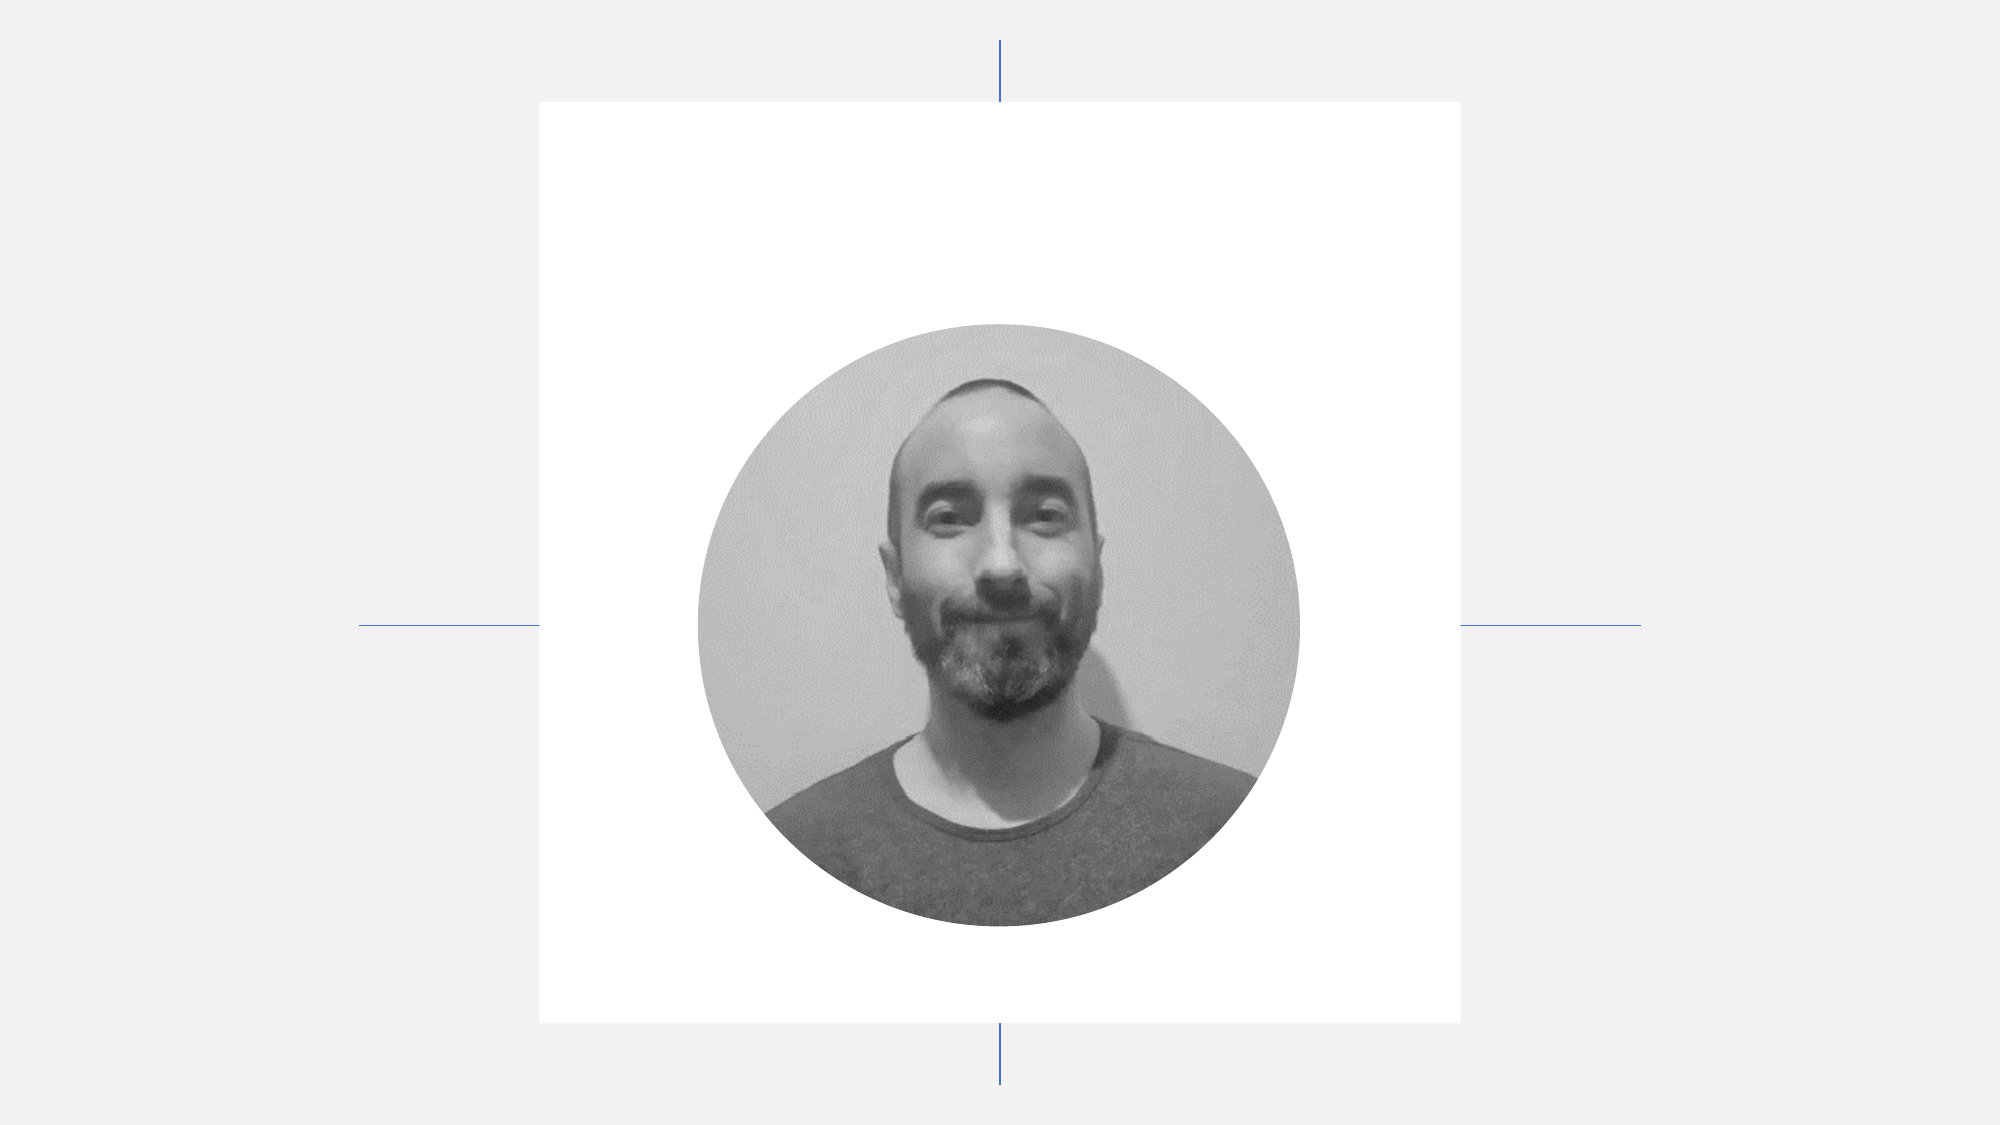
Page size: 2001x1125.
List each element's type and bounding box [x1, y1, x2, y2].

text_box [359, 40, 1641, 1085]
picture [697, 324, 1301, 927]
